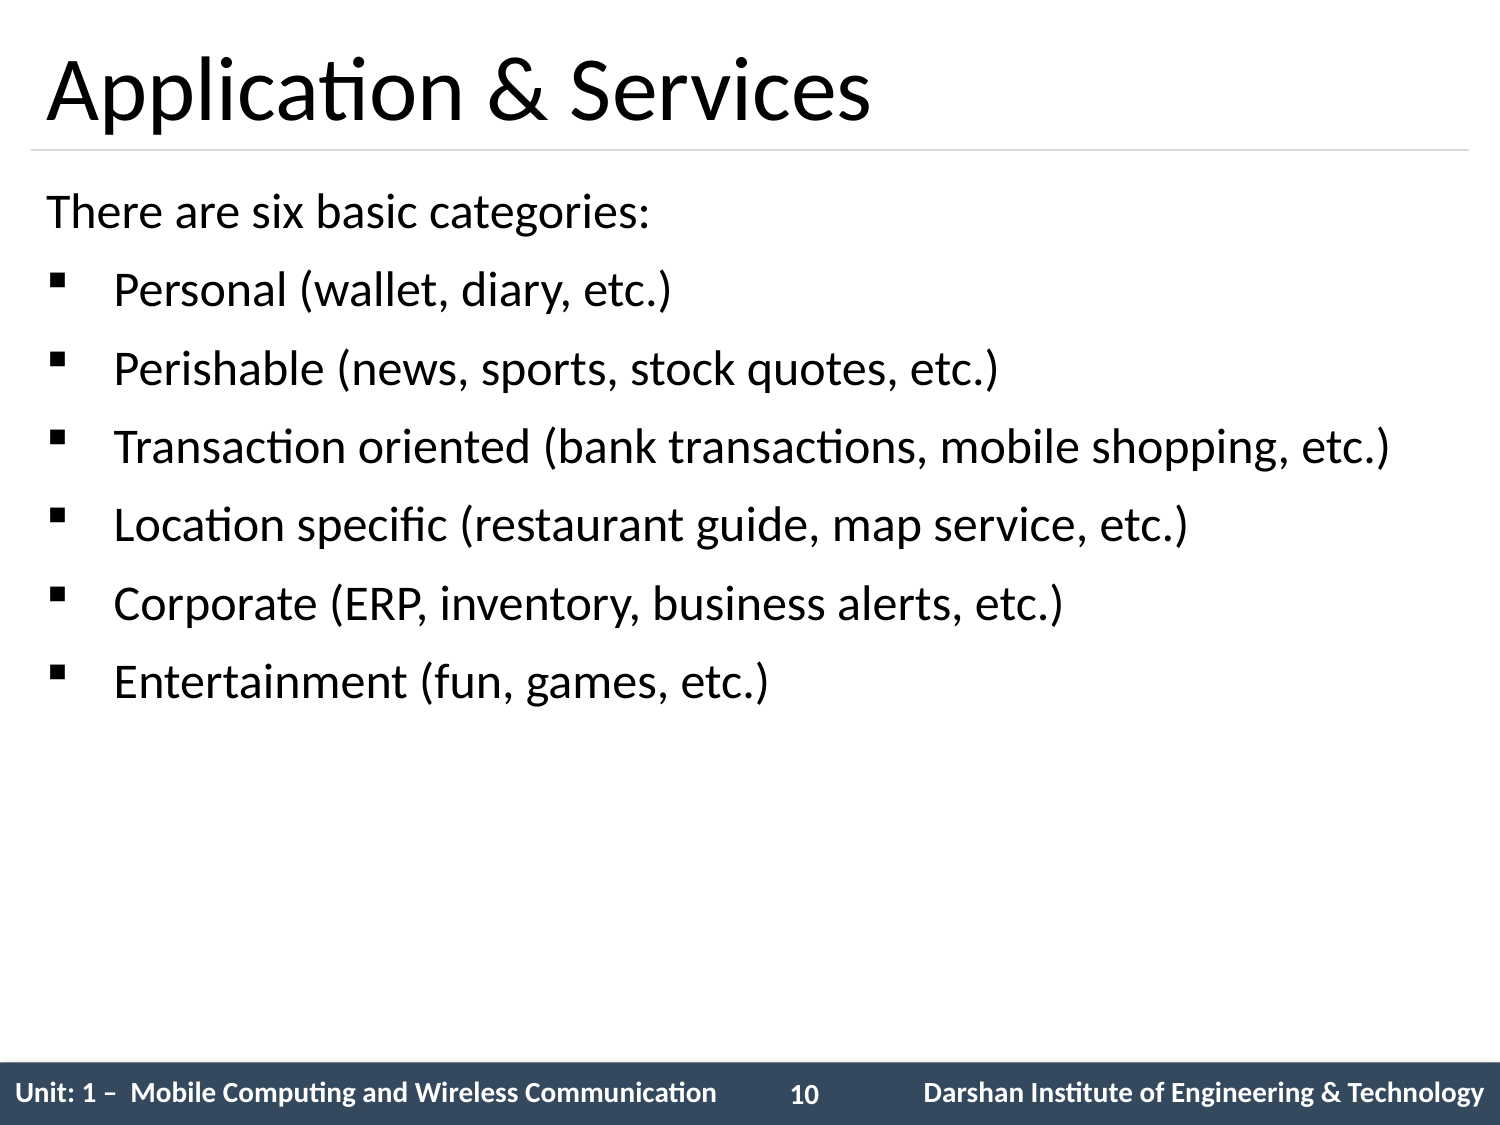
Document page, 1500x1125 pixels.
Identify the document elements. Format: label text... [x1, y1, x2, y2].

title Application & Services [31, 17, 1469, 150]
list There are six basic categories: Personal (wallet, diary, etc.) Perishable (news, sports, stock quotes, etc.) Transaction oriented (bank transactions, mobile shopping, etc.) Location specific (restaurant guide, map service, etc.) Corporate (ERP, inventory, business alerts, etc.) Entertainment (fun, games, etc.) [31, 162, 1469, 1038]
